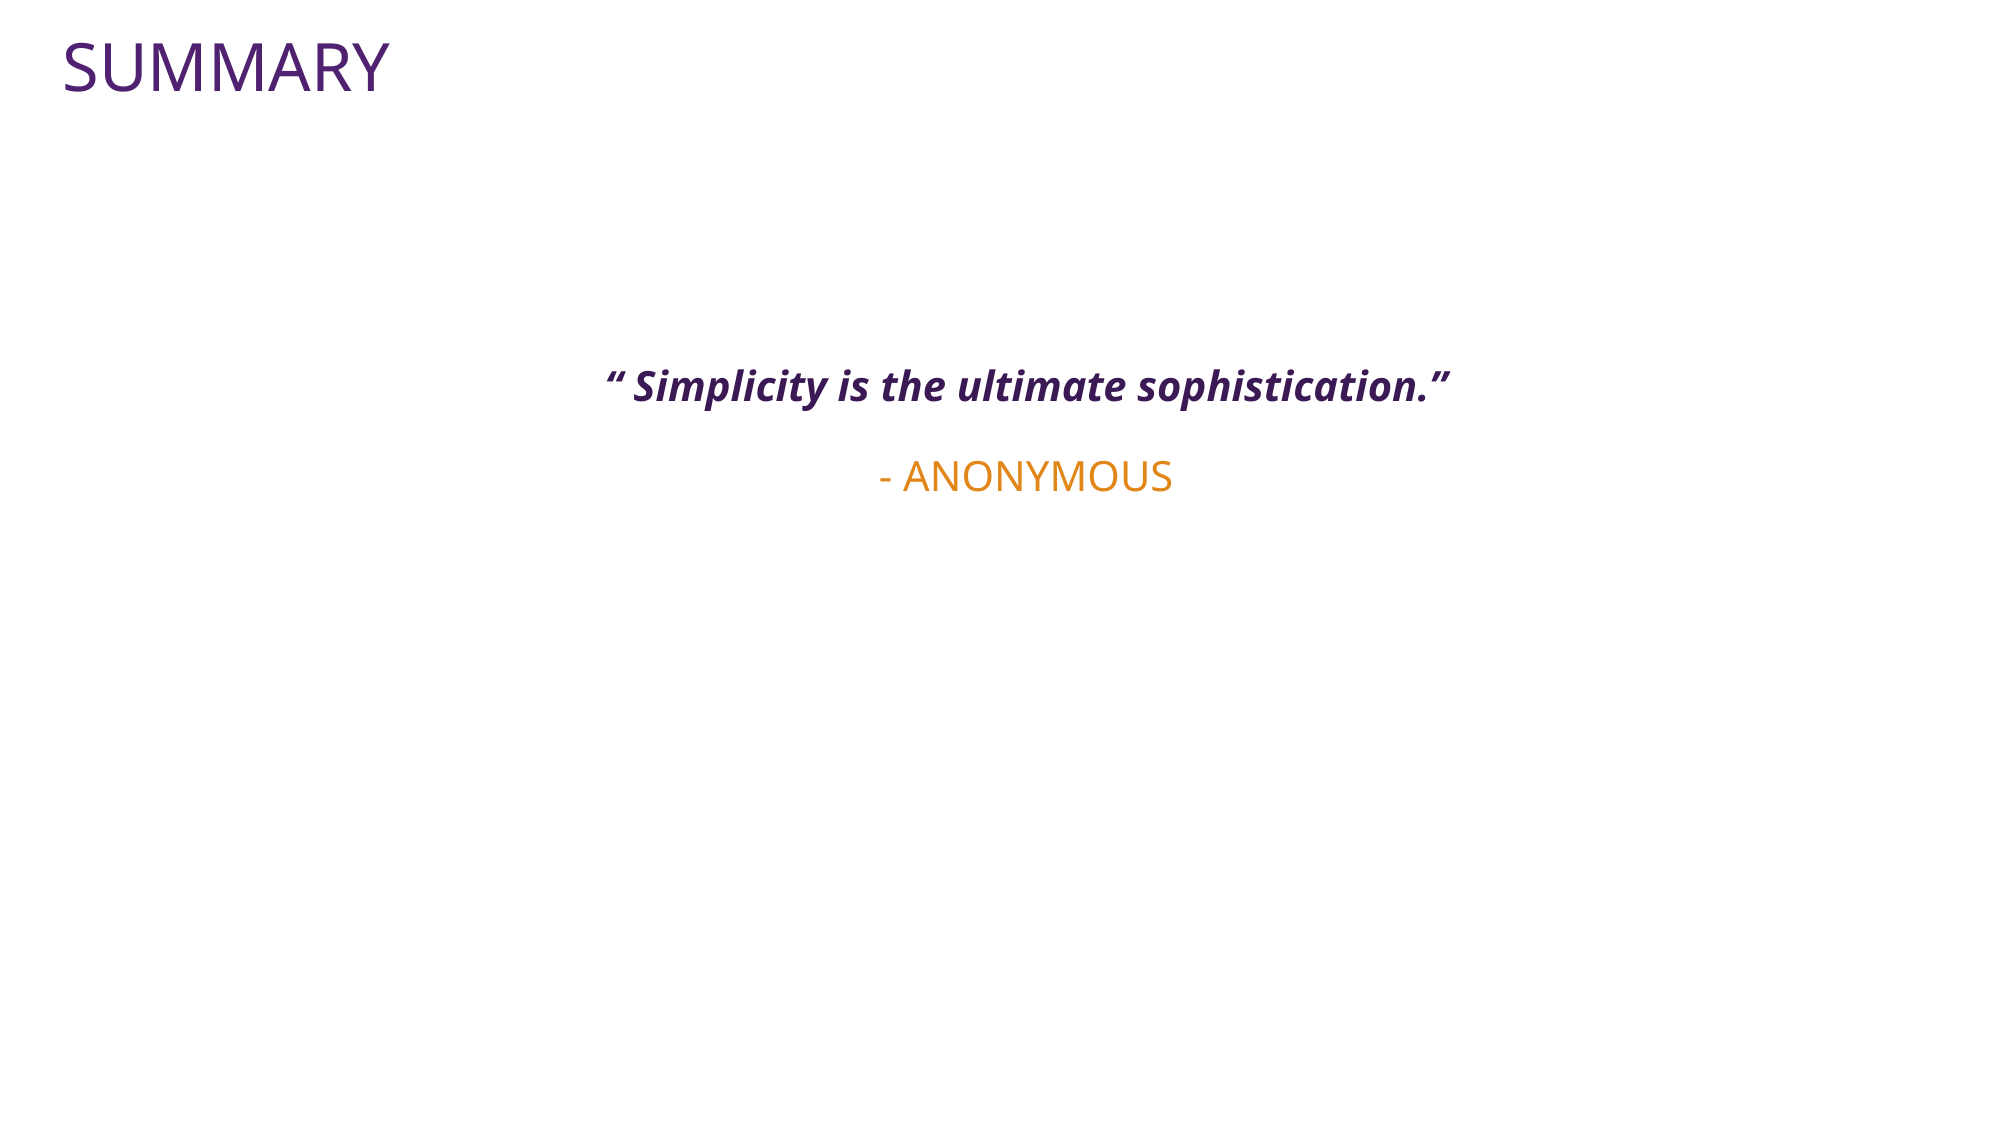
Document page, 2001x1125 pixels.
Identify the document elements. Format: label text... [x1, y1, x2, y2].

list “ Simplicity is the ultimate sophistication.” - Anonymous [62, 365, 1938, 700]
title Summary [62, 24, 1938, 105]
